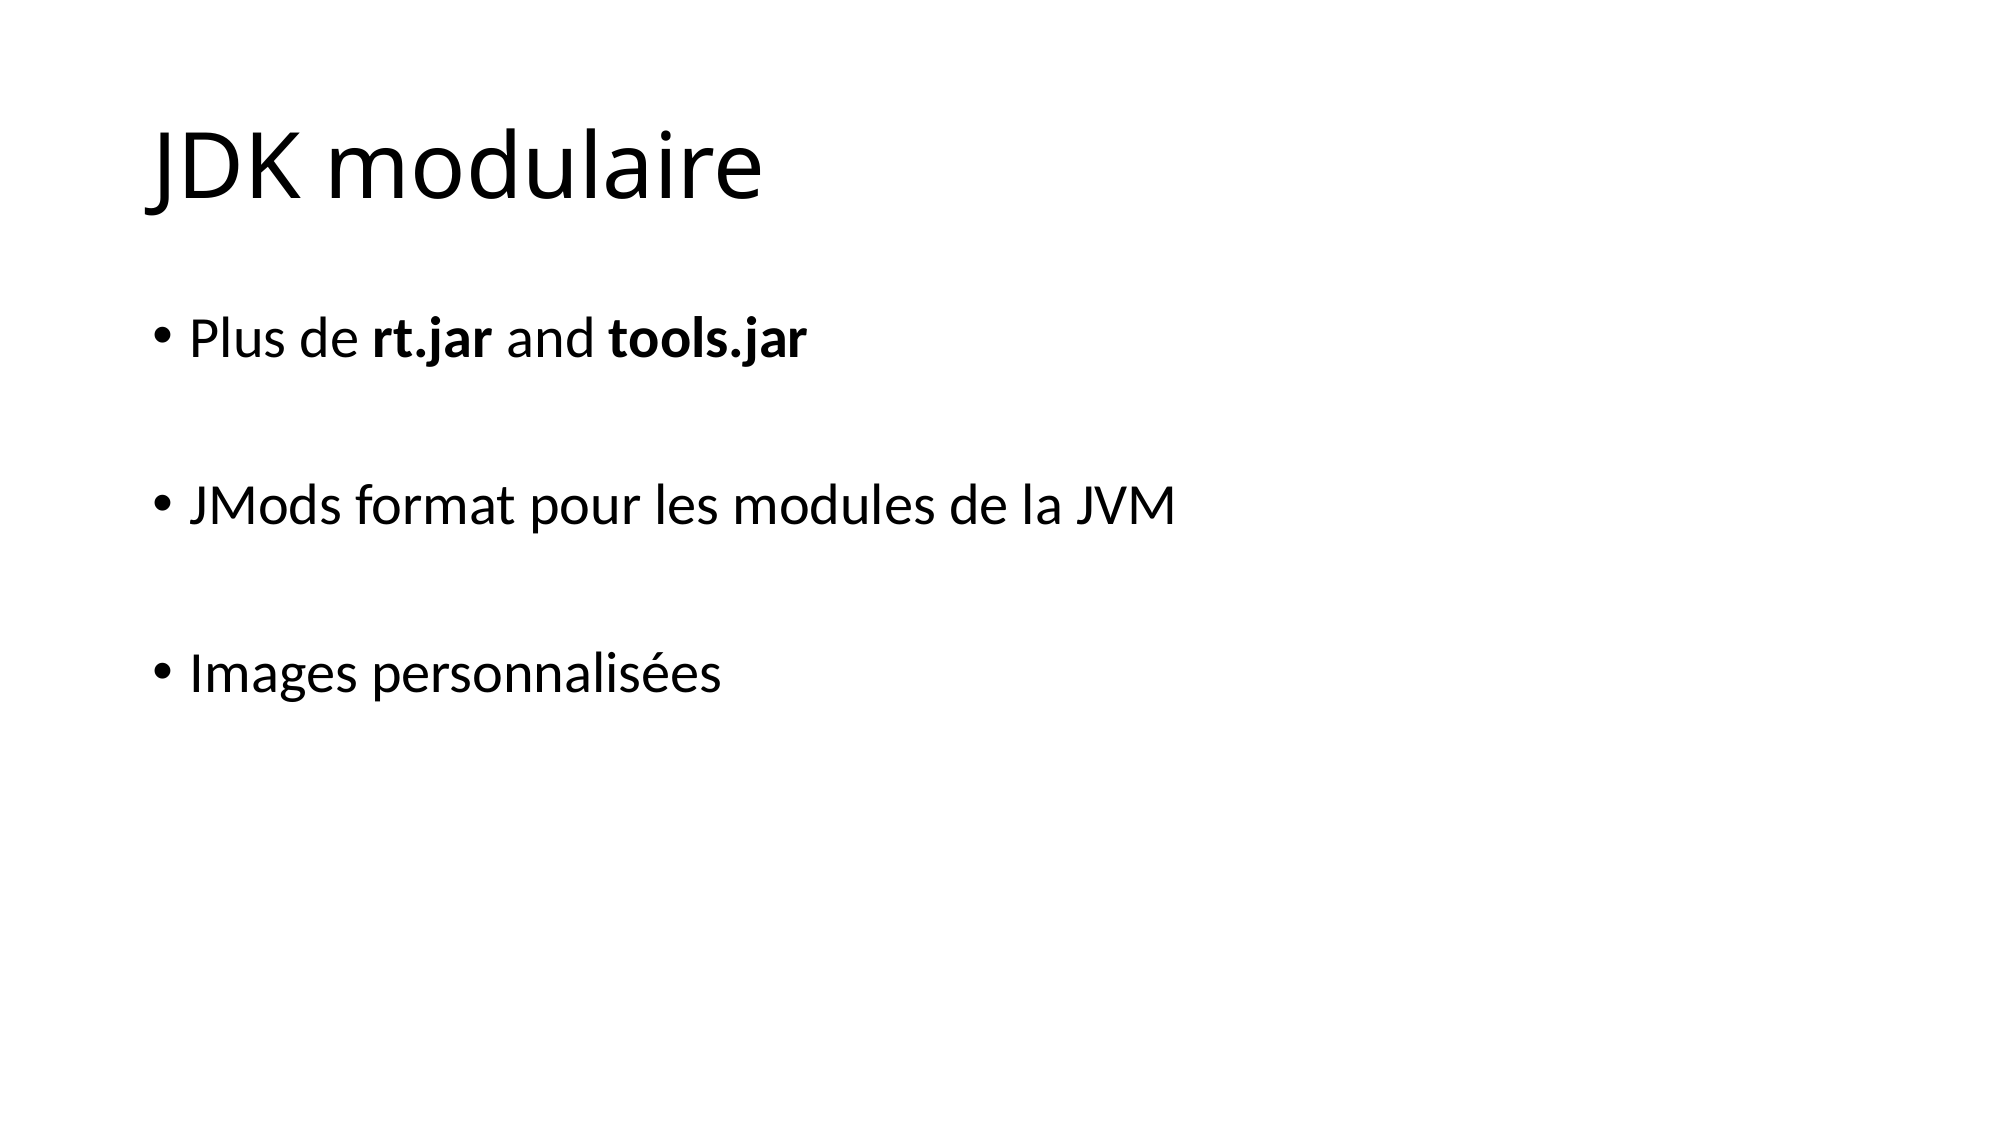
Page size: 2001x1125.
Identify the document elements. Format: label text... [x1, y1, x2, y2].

title JDK modulaire [137, 59, 1863, 278]
list Plus de rt.jar and tools.jar JMods format pour les modules de la JVM Images personnalisées [137, 299, 1863, 1014]
